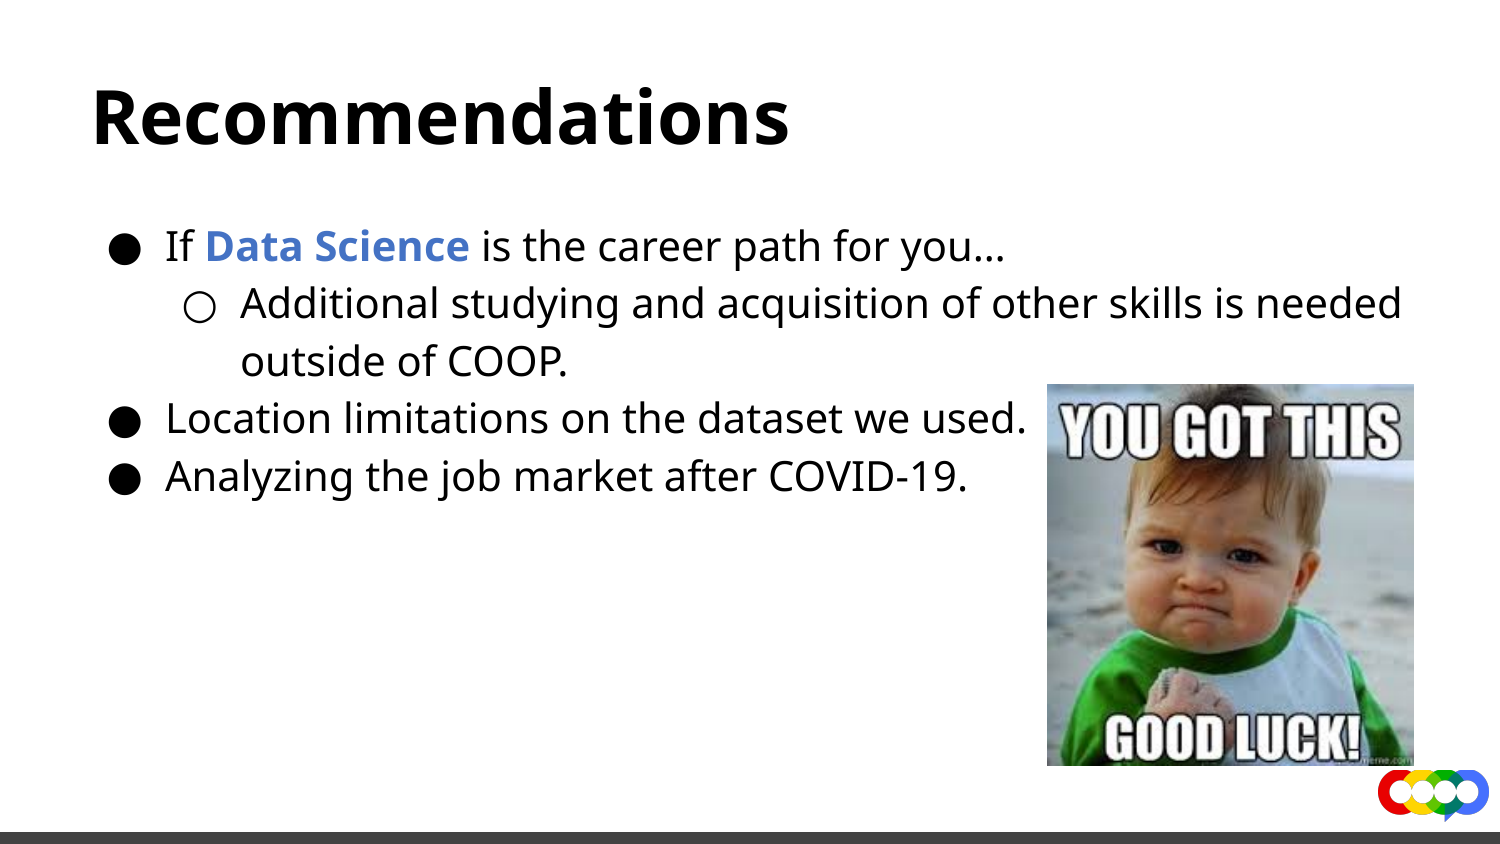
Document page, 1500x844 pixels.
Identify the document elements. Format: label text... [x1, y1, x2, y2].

picture [1378, 770, 1489, 822]
title Recommendations [75, 33, 1425, 175]
list If Data Science is the career path for you… Additional studying and acquisition of other skills is needed outside of COOP. Location limitations on the dataset we used. Analyzing the job market after COVID-19. [75, 196, 1425, 808]
picture [1046, 384, 1414, 767]
